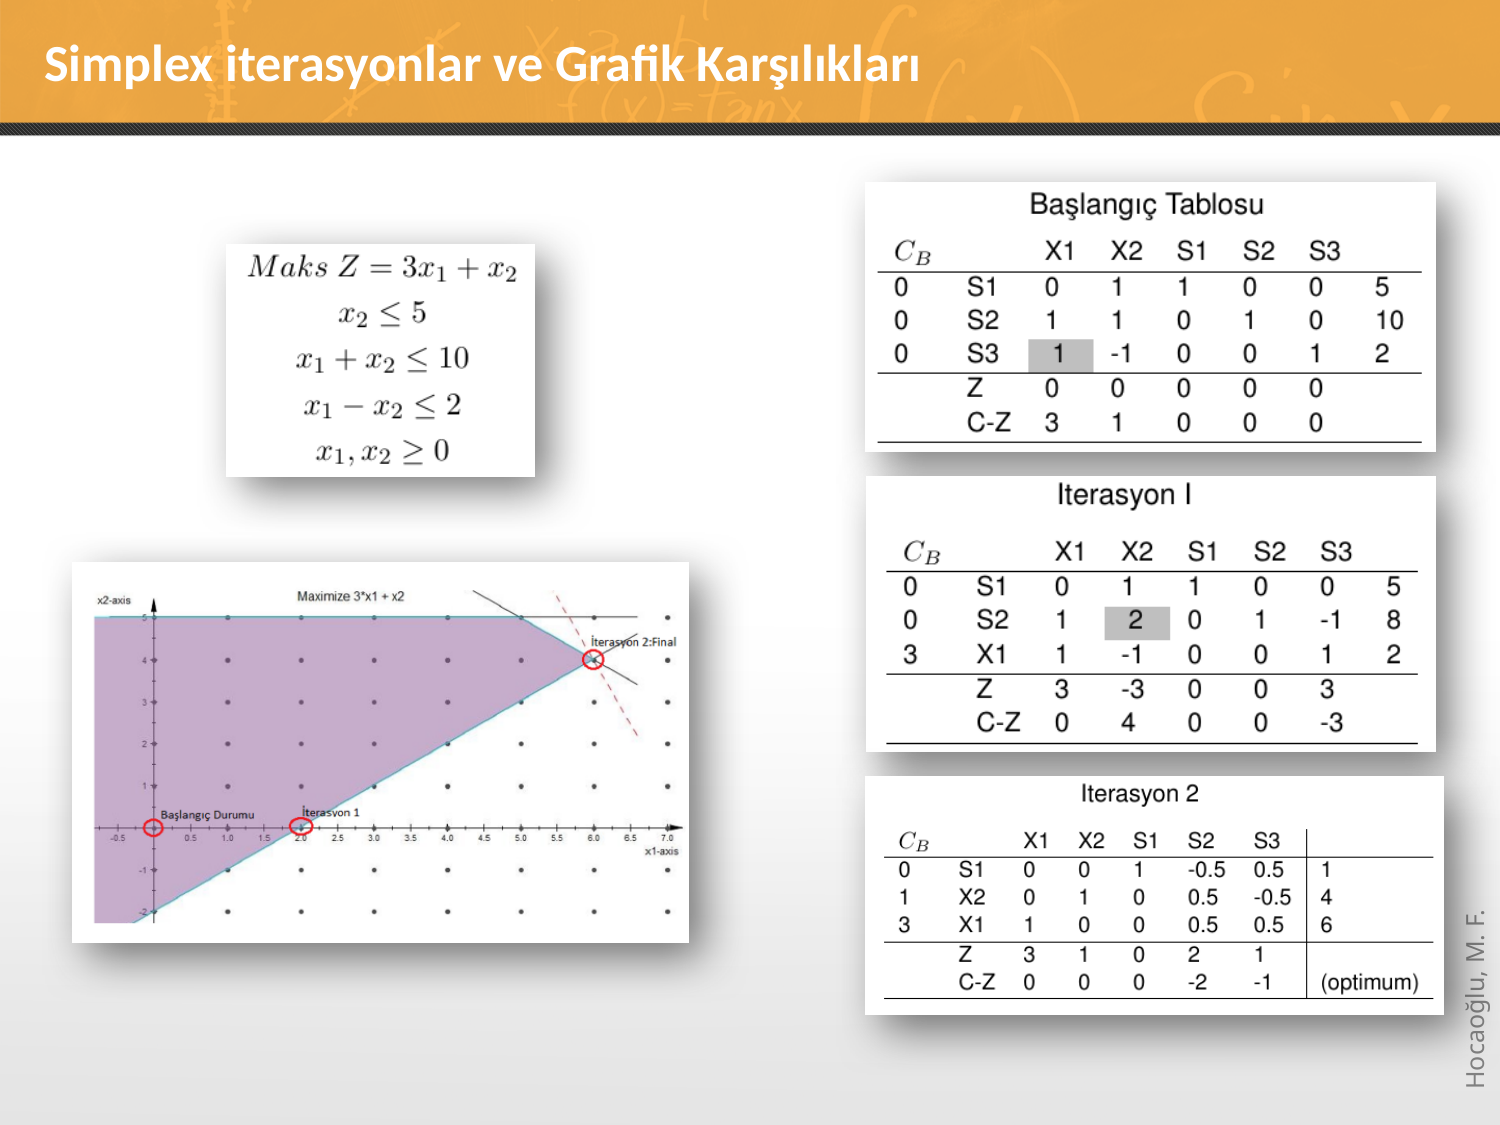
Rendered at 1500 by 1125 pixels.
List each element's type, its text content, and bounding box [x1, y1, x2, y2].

title Simplex iterasyonlar ve Grafik Karşılıkları [29, 0, 1287, 126]
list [226, 243, 535, 477]
picture [0, 0, 1500, 1125]
